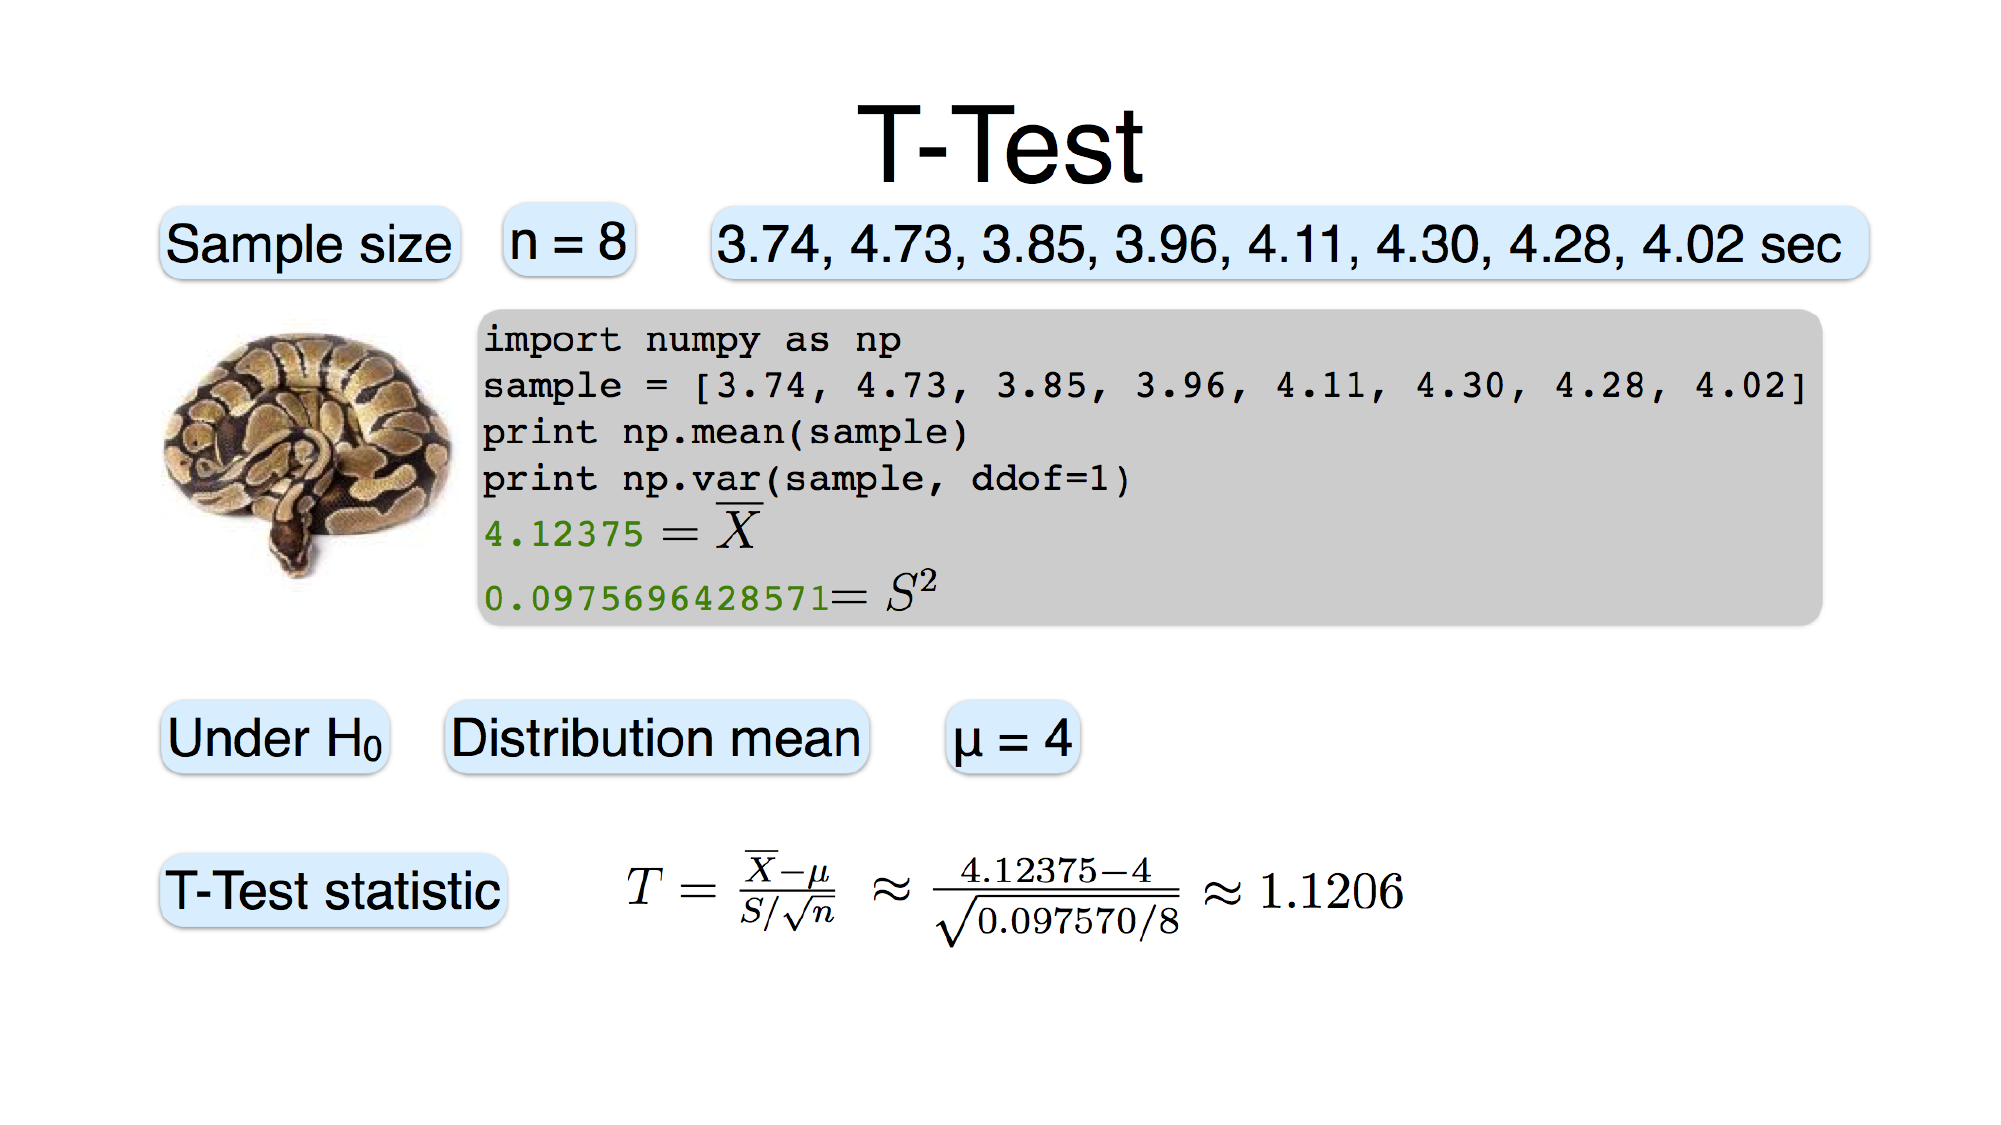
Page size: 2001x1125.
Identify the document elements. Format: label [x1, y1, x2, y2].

list [90, 59, 1909, 1083]
